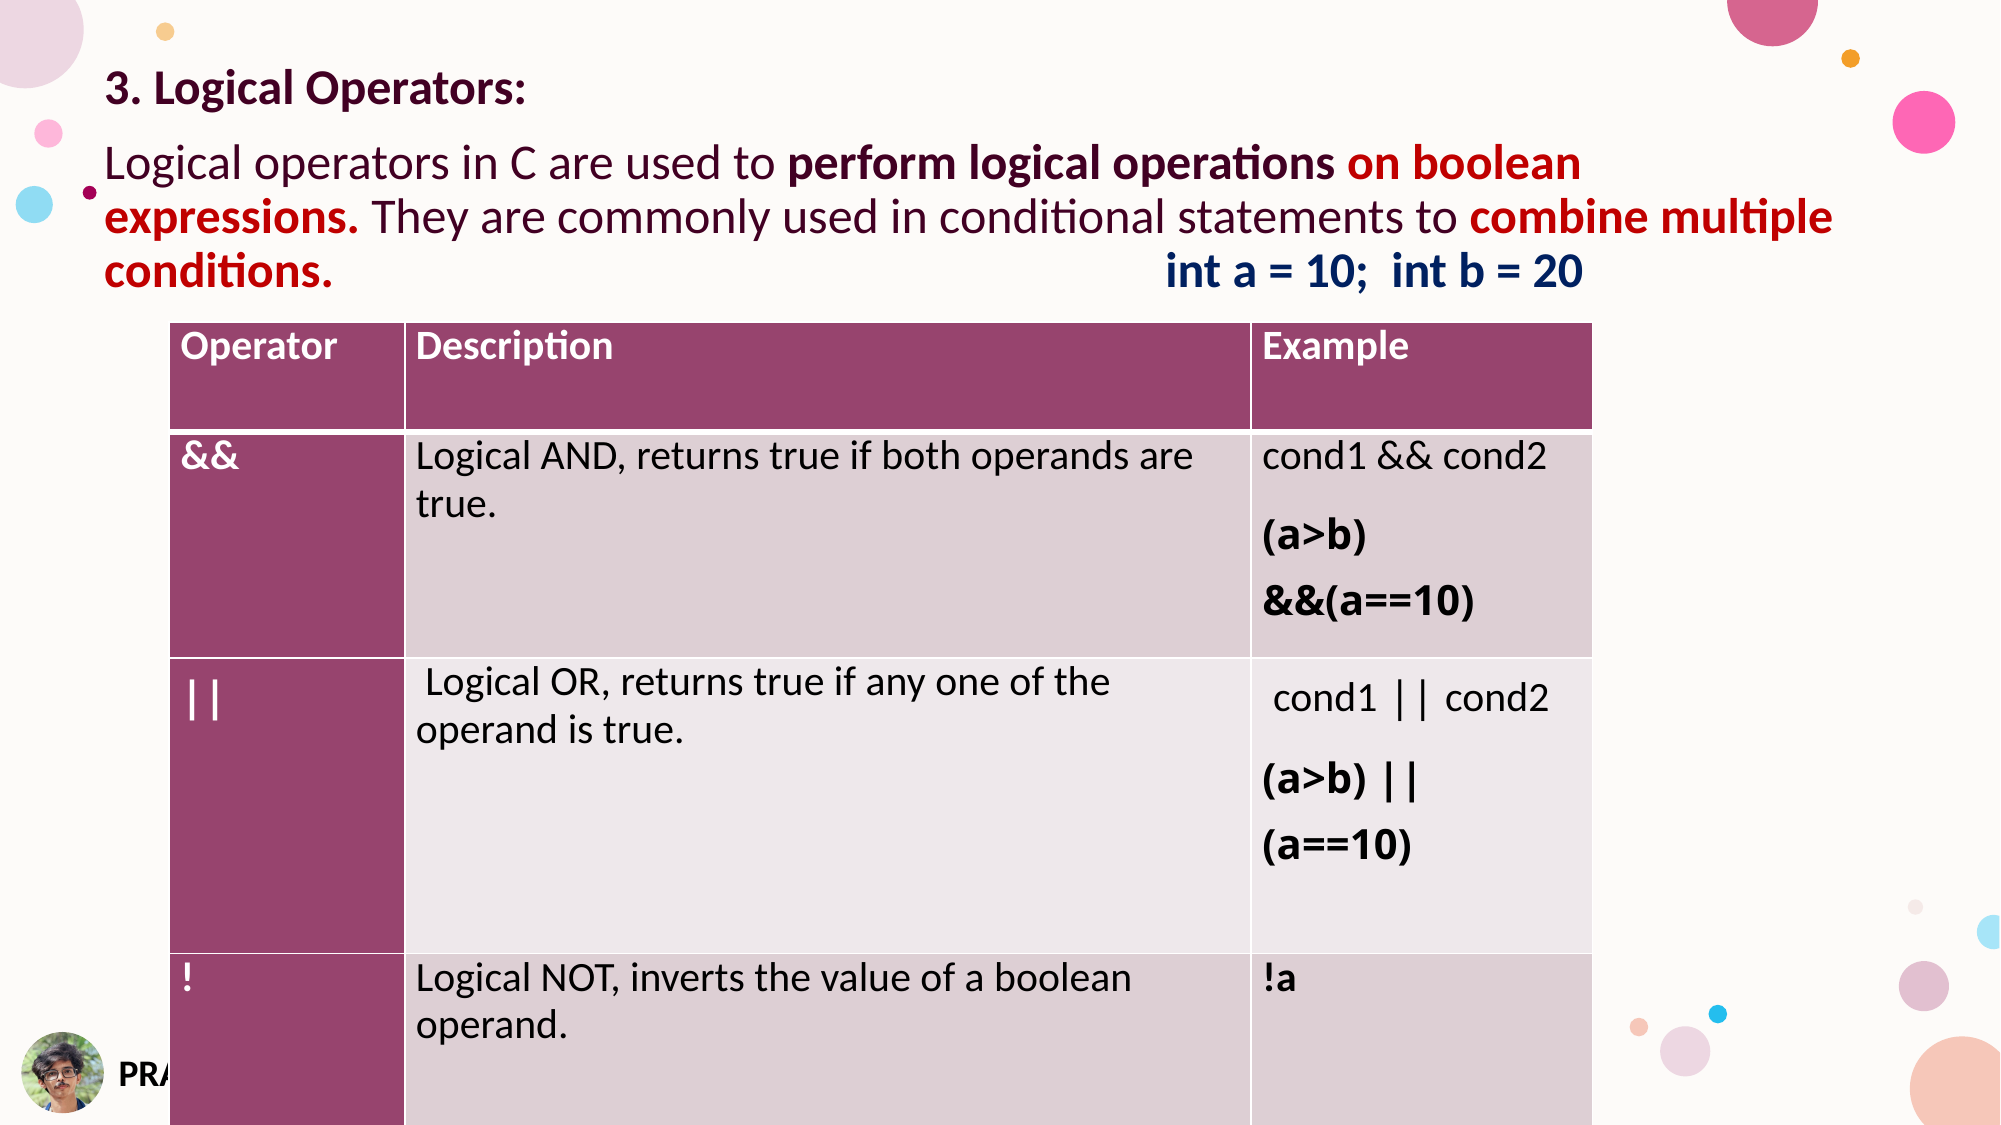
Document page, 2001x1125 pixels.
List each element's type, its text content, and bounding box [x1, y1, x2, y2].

picture [21, 1031, 104, 1114]
table_header Description [406, 323, 1250, 429]
table_cell ! [170, 954, 404, 1125]
list 3. Logical Operators: Logical operators in C are used to perform logical operations on boolean expressions. They are commonly used in conditional statements to combine multiple conditions. int a = 10; int b = 20 [89, 54, 1862, 981]
table_cell Logical AND, returns true if both operands are true. [406, 435, 1250, 657]
table_cell cond1 || cond2 (a>b) || (a==10) [1252, 659, 1592, 953]
table_cell cond1 && cond2 (a>b) &&(a==10) [1252, 435, 1592, 657]
table_header Operator [170, 323, 404, 429]
table_cell Logical OR, returns true if any one of the operand is true. [406, 659, 1250, 953]
table_cell && [170, 435, 404, 657]
table_header Example [1252, 323, 1592, 429]
table_cell !a [1252, 954, 1592, 1125]
table_cell || [170, 659, 404, 953]
table_cell Logical NOT, inverts the value of a boolean operand. [406, 954, 1250, 1125]
